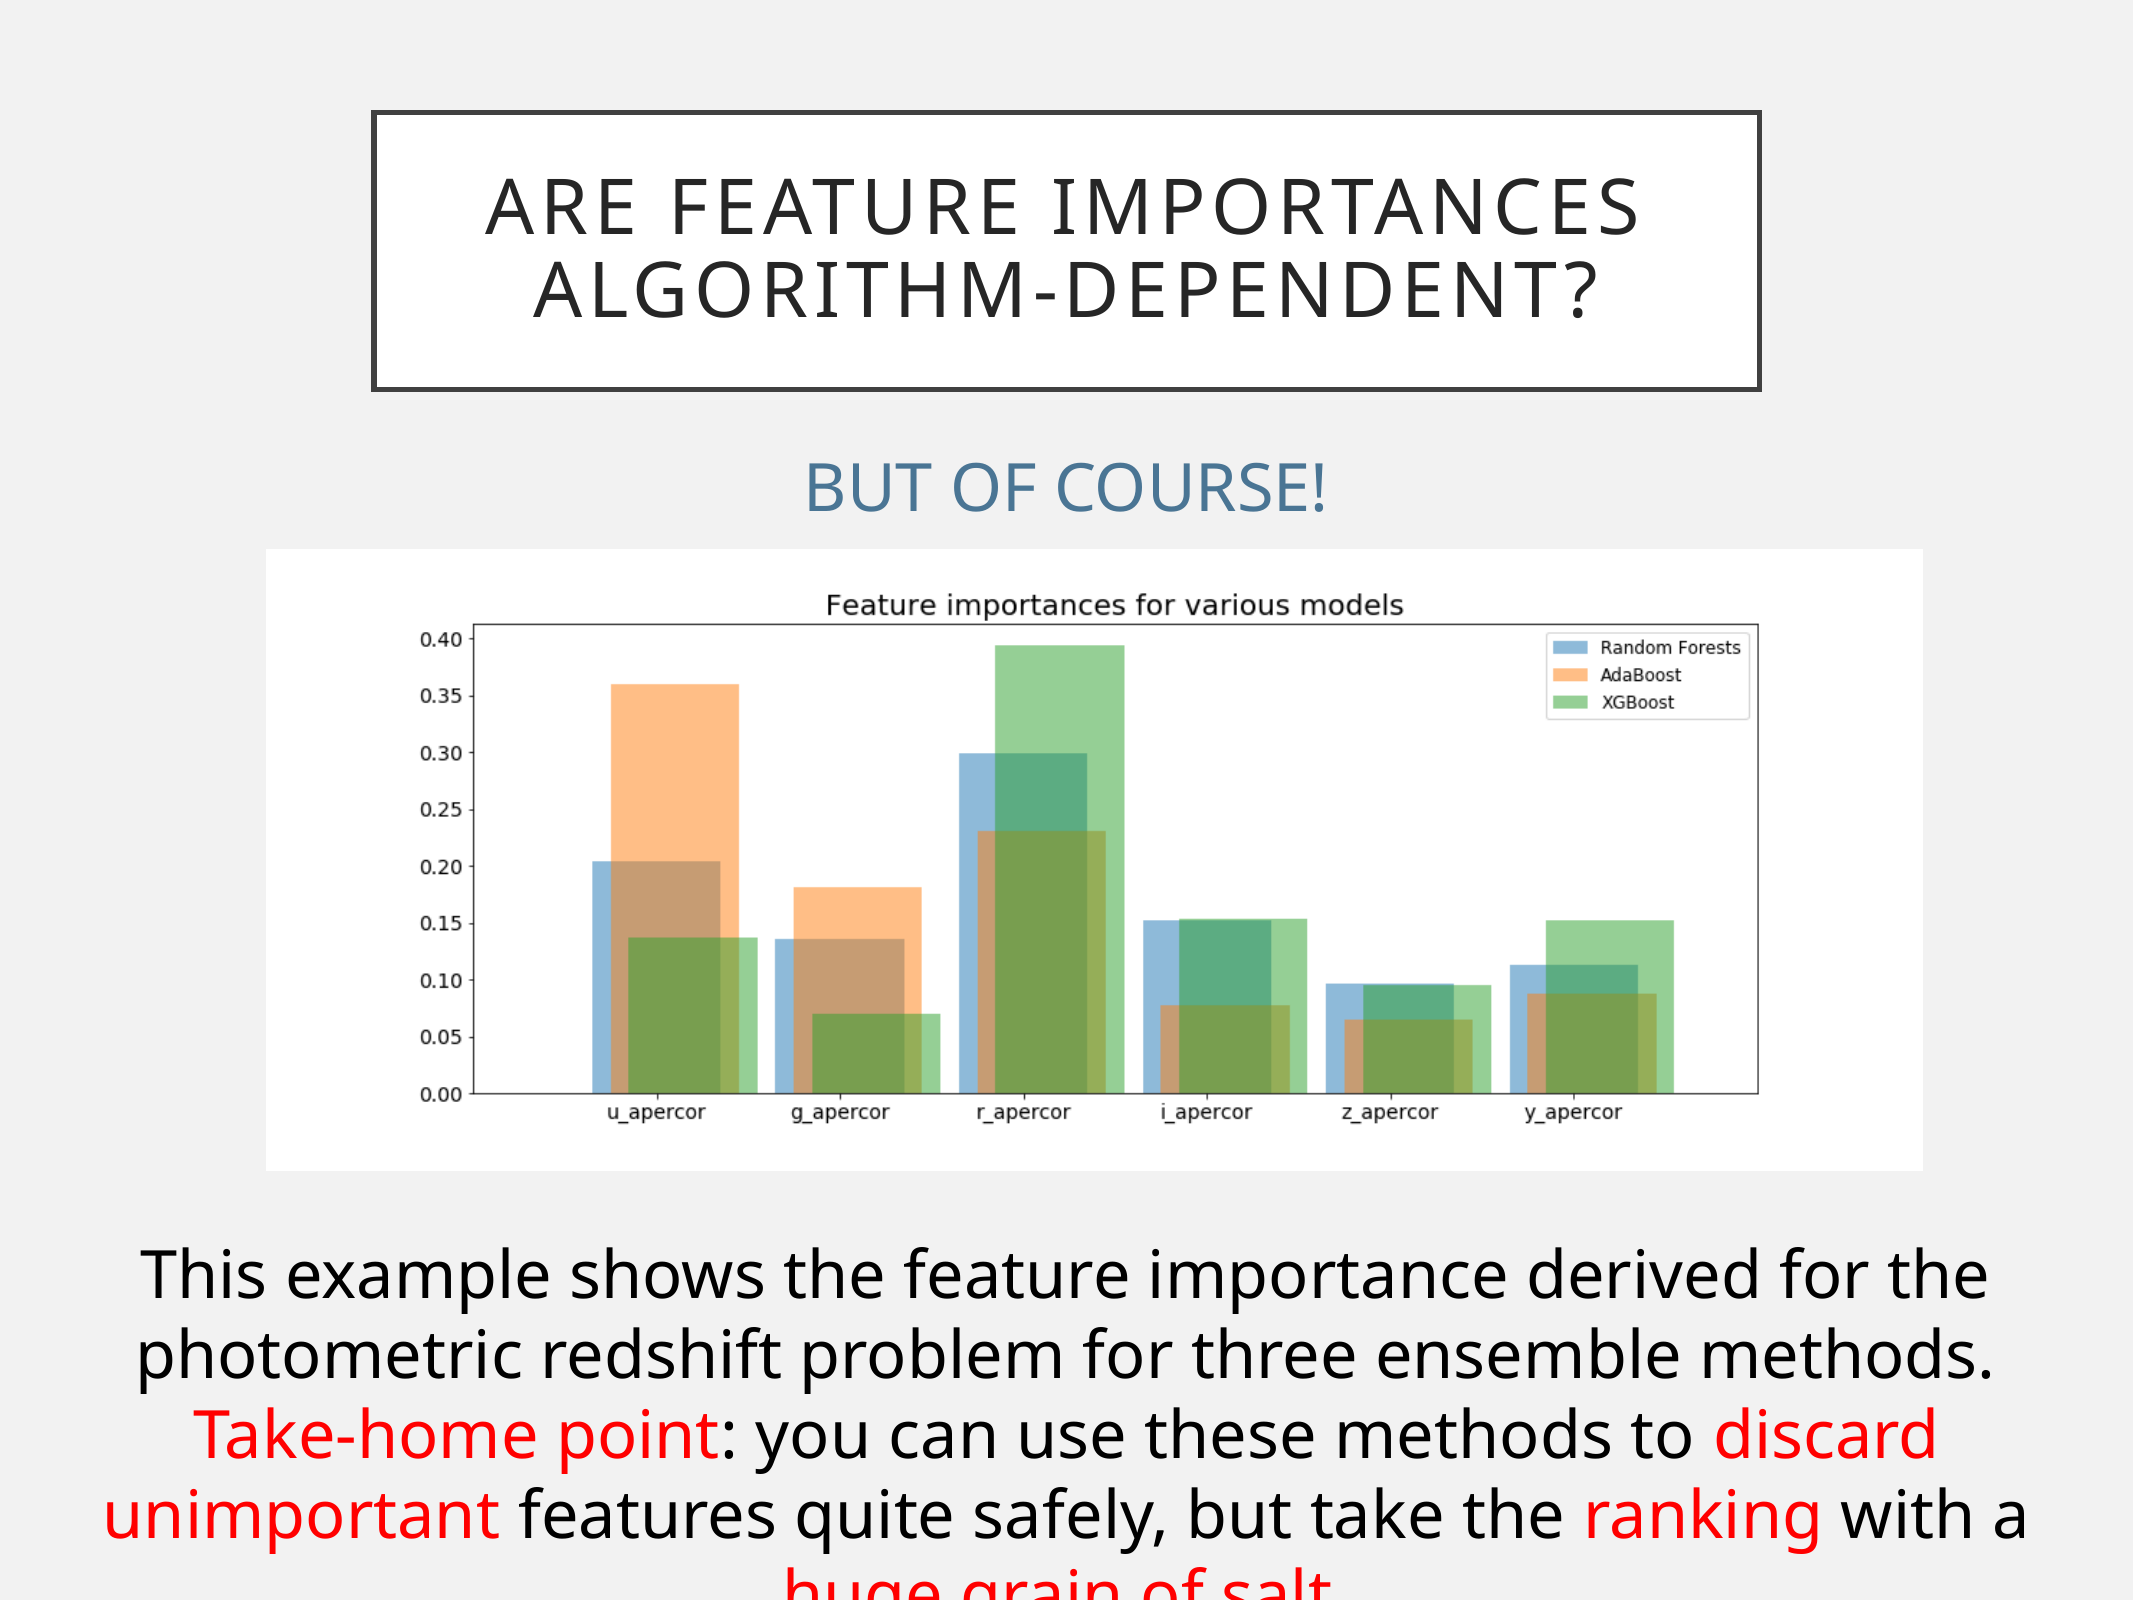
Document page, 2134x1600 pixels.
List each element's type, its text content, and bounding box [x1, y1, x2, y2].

text_box BUT OF COURSE! [789, 437, 1345, 533]
picture [266, 549, 1923, 1171]
text_box This example shows the feature importance derived for the photometric redshift problem for three ensemble methods. Take-home point: you can use these methods to discard unimportant features quite safely, but take the ranking with a huge grain of salt. [54, 1224, 2080, 1600]
title ARE feature importances algorithm-dependent? [371, 110, 1762, 392]
